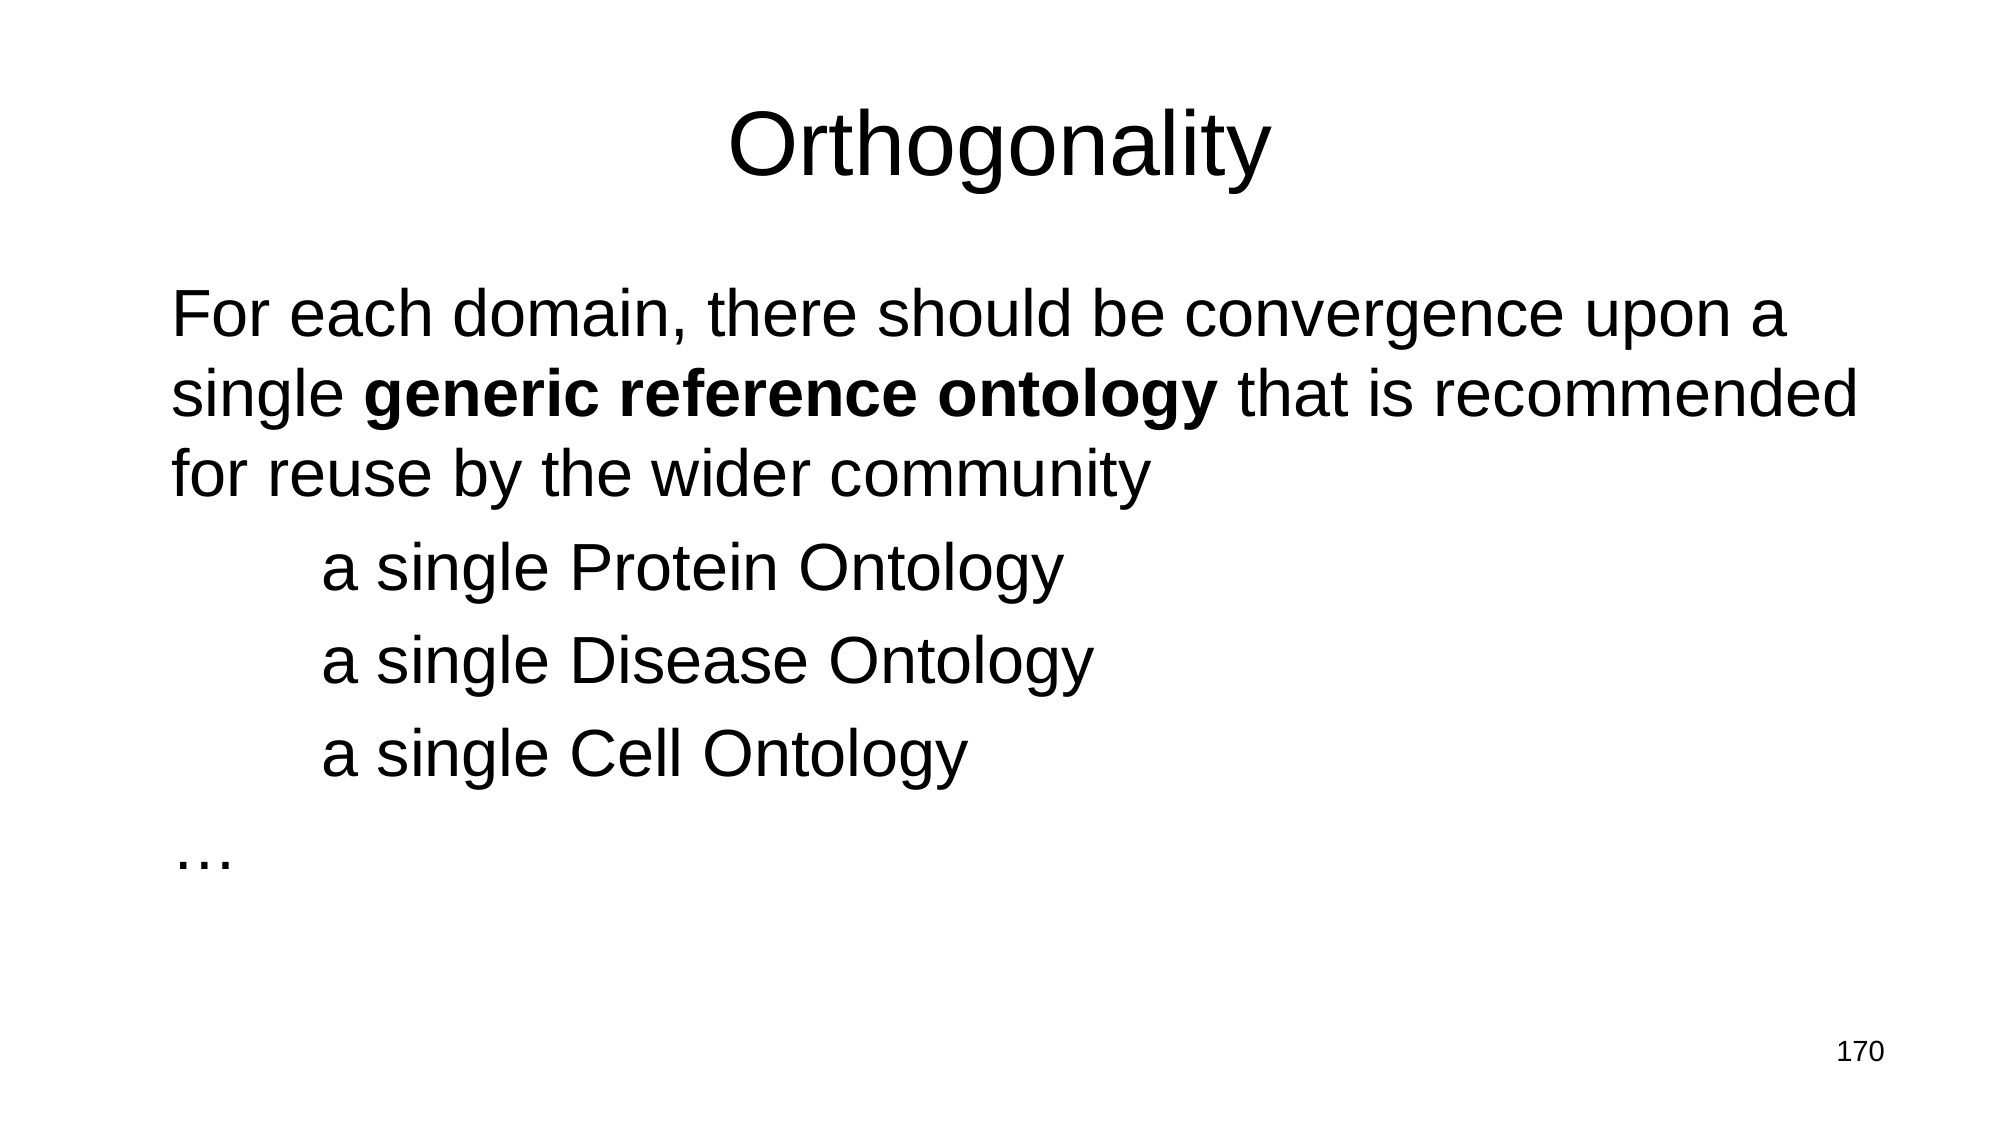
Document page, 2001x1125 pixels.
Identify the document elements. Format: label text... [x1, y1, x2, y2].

list For each domain, there should be convergence upon a single generic reference ontology that is recommended for reuse by the wider community a single Protein Ontology a single Disease Ontology a single Cell Ontology … [99, 262, 1900, 1005]
slide_number 170 [1433, 1024, 1901, 1103]
title Orthogonality [99, 45, 1900, 233]
